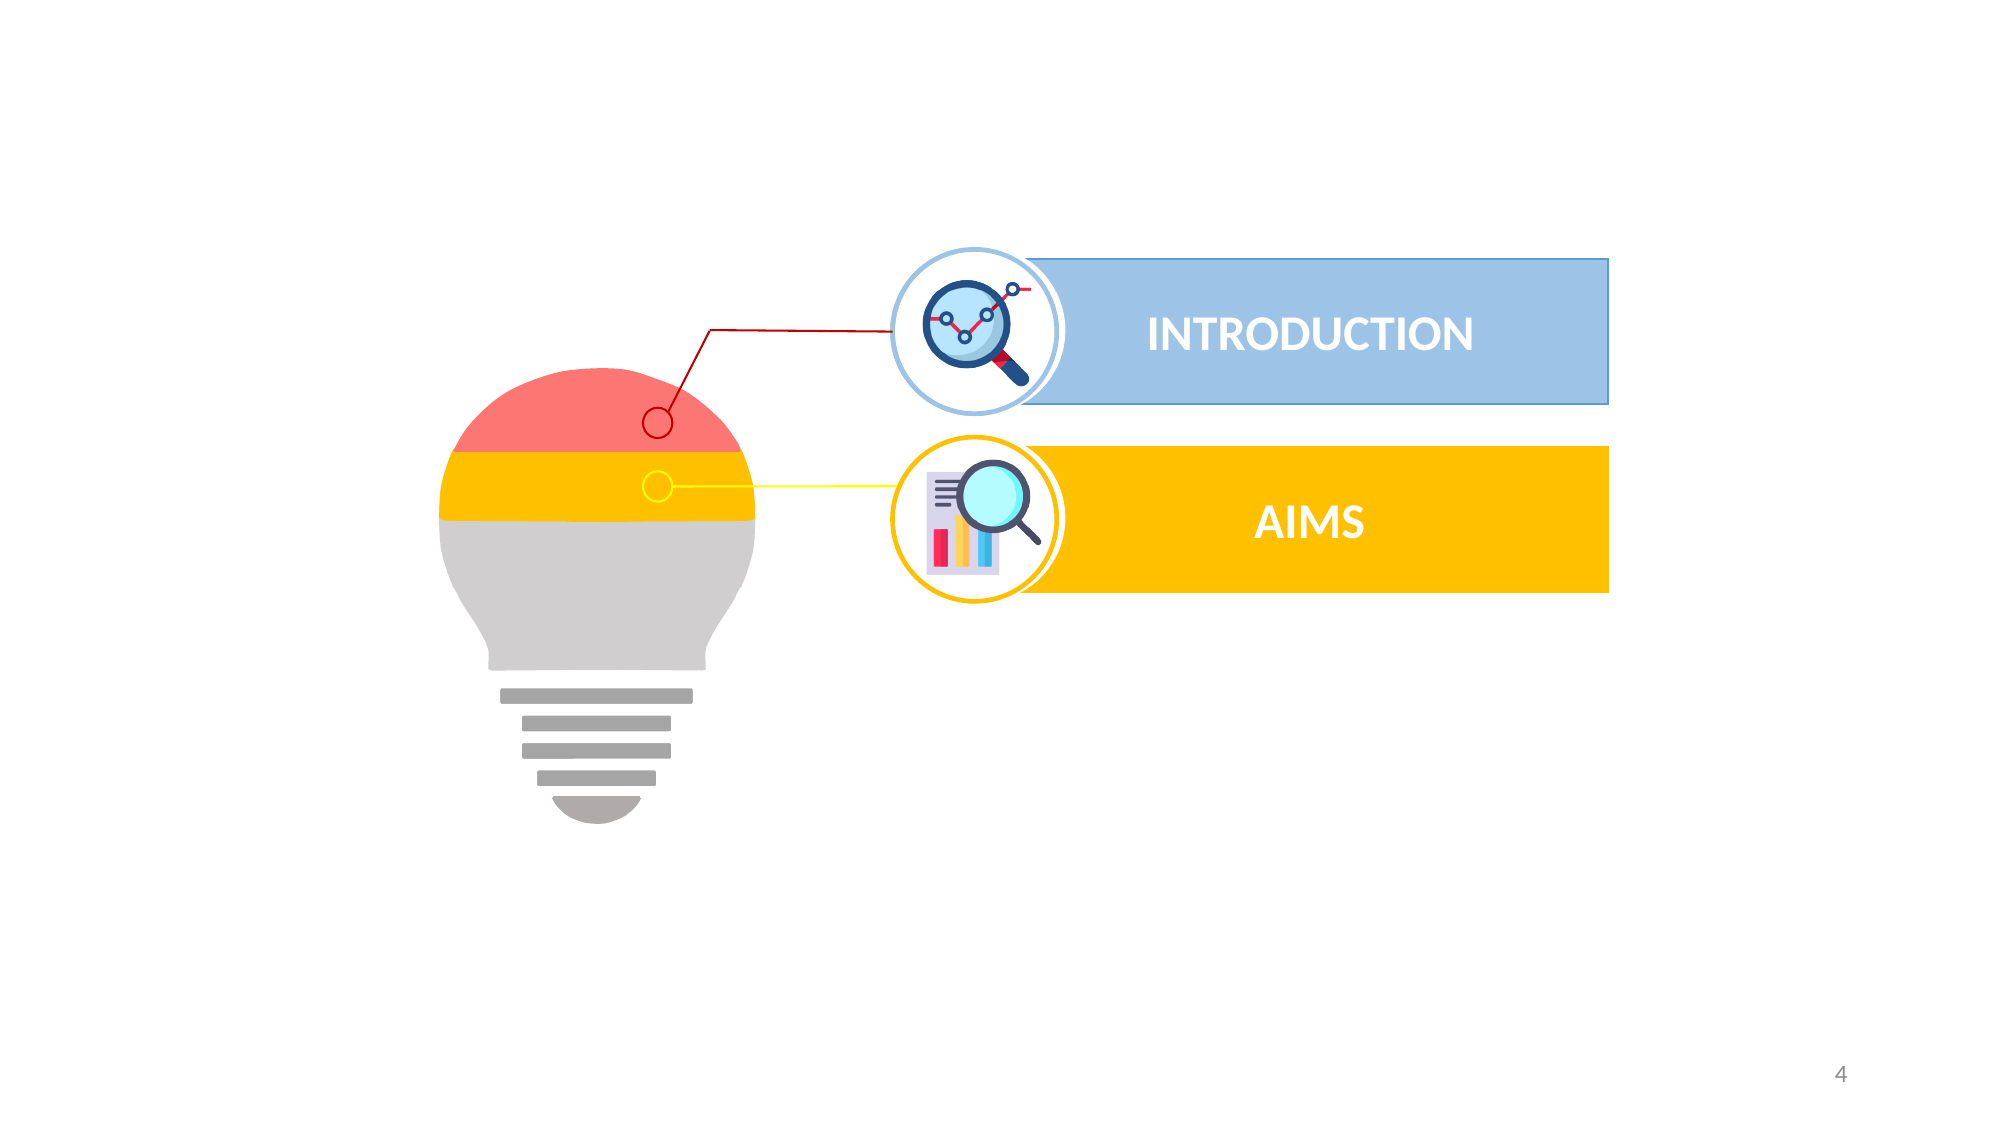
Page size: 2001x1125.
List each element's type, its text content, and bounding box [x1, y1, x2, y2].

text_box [440, 434, 1608, 602]
slide_number 4 [1412, 1042, 1863, 1103]
text_box [533, 767, 660, 790]
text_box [454, 369, 740, 451]
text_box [454, 602, 740, 670]
text_box [497, 685, 696, 708]
text_box [518, 712, 675, 735]
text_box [552, 797, 641, 823]
text_box [518, 739, 675, 762]
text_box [642, 246, 1608, 439]
